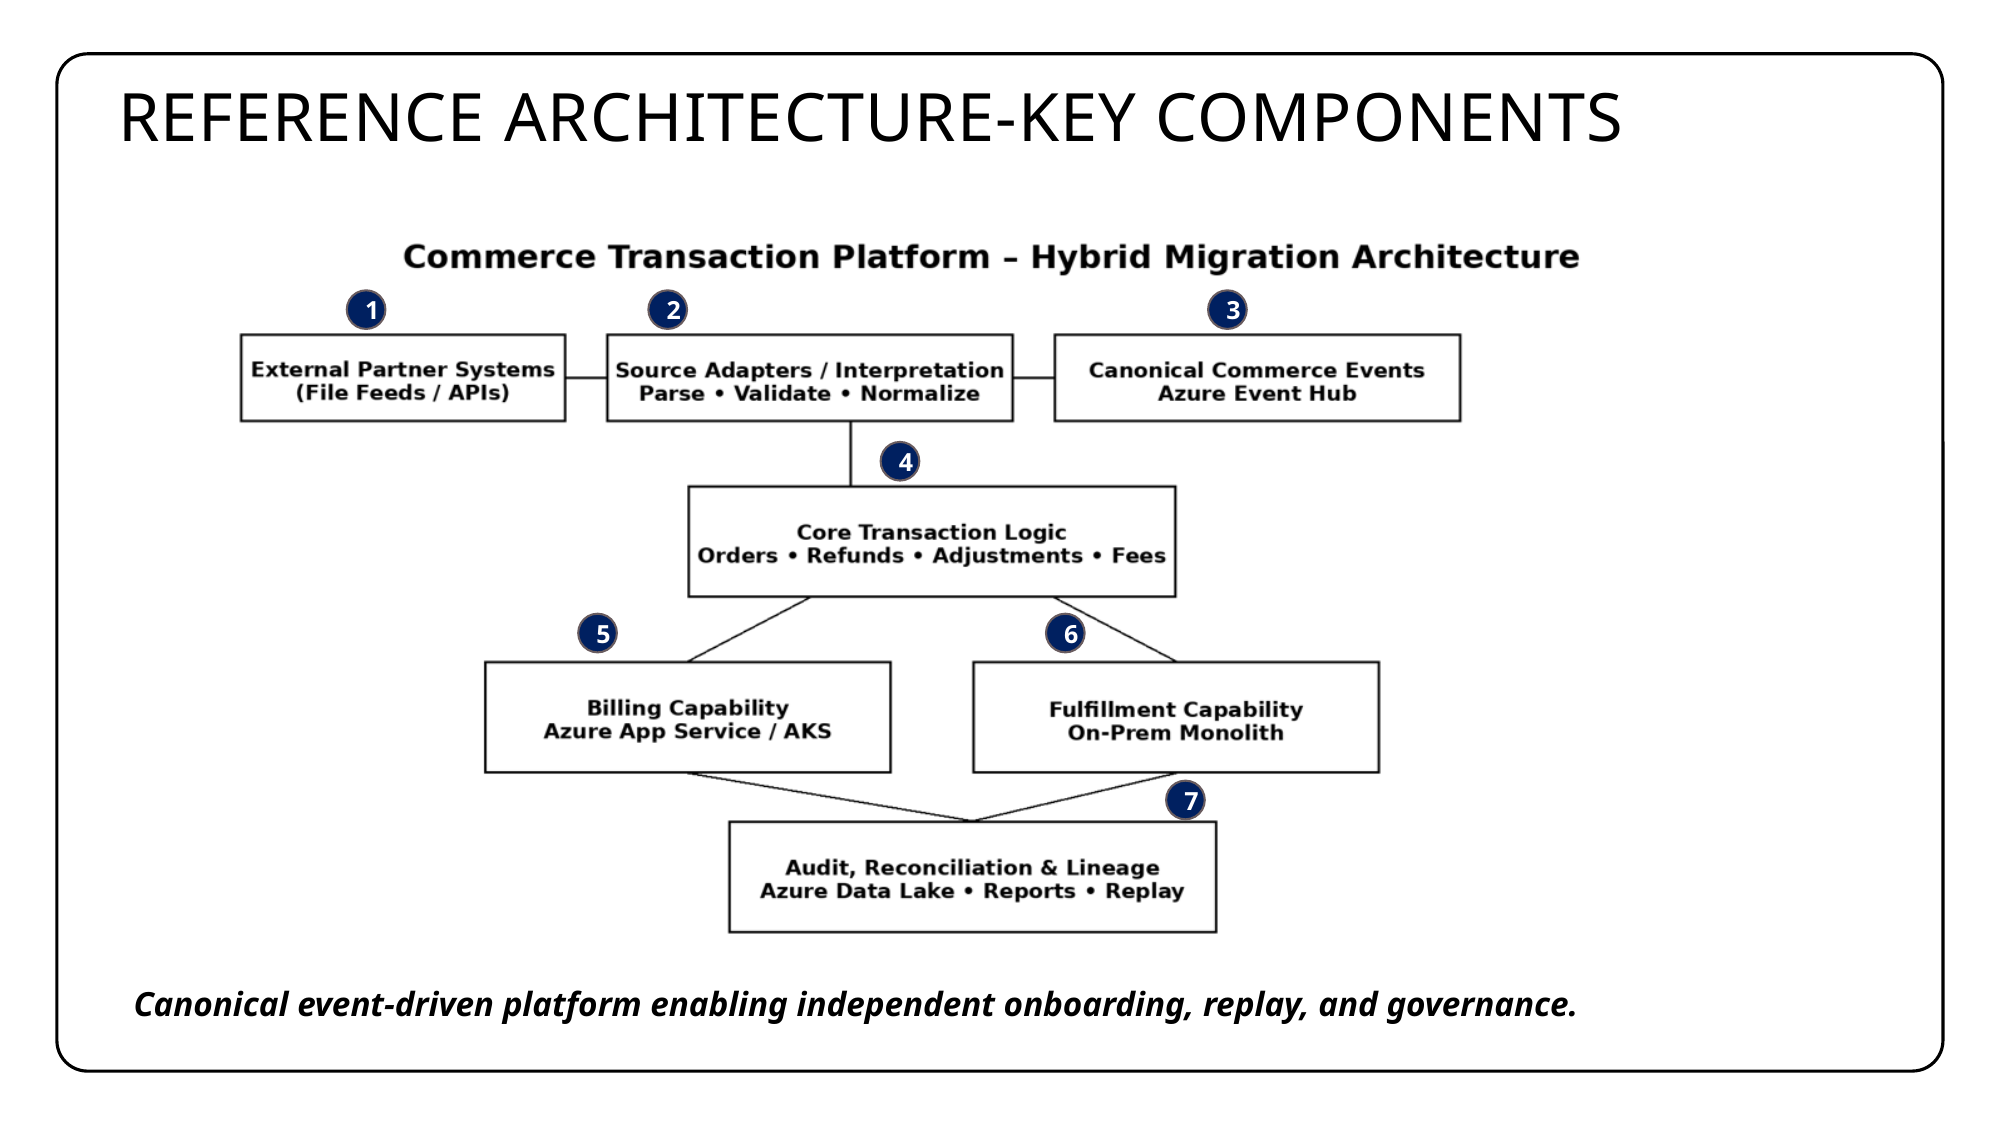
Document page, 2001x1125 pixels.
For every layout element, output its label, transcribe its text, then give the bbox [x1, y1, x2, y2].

title Reference Architecture-Key Components [103, 83, 1909, 311]
picture [212, 225, 1604, 946]
text_box Canonical event-driven platform enabling independent onboarding, replay, and governance. [118, 975, 1899, 1031]
